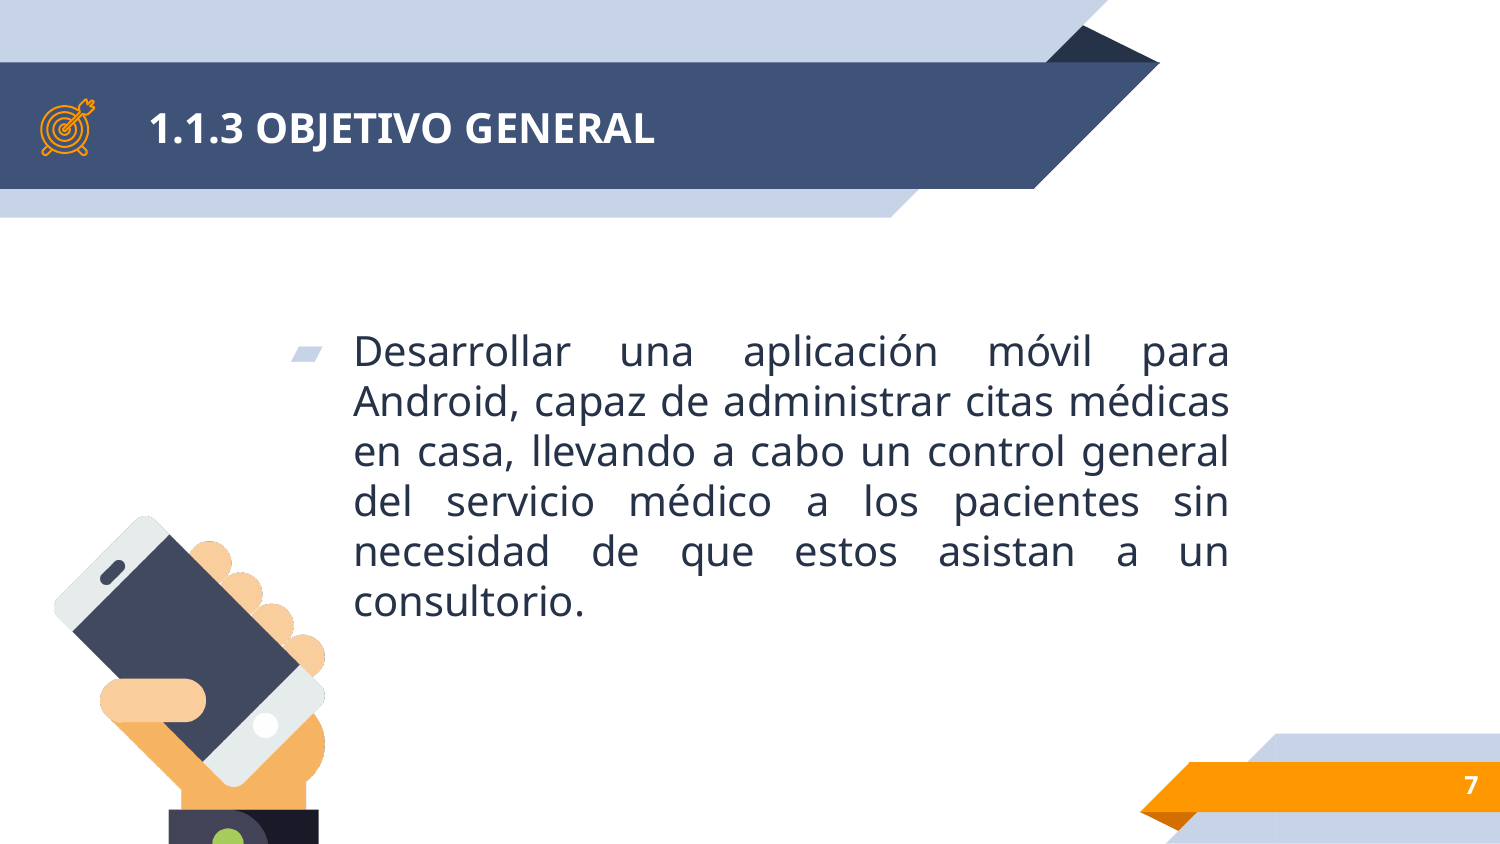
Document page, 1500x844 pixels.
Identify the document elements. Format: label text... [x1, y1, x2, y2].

title 1.1.3 OBJETIVO GENERAL [133, 64, 1035, 190]
text_box Desarrollar una aplicación móvil para Android, capaz de administrar citas médicas en casa, llevando a cabo un control general del servicio médico a los pacientes sin necesidad de que estos asistan a un consultorio. [263, 291, 1247, 658]
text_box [41, 99, 95, 156]
picture [54, 516, 325, 844]
slide_number 7 [1249, 760, 1494, 813]
